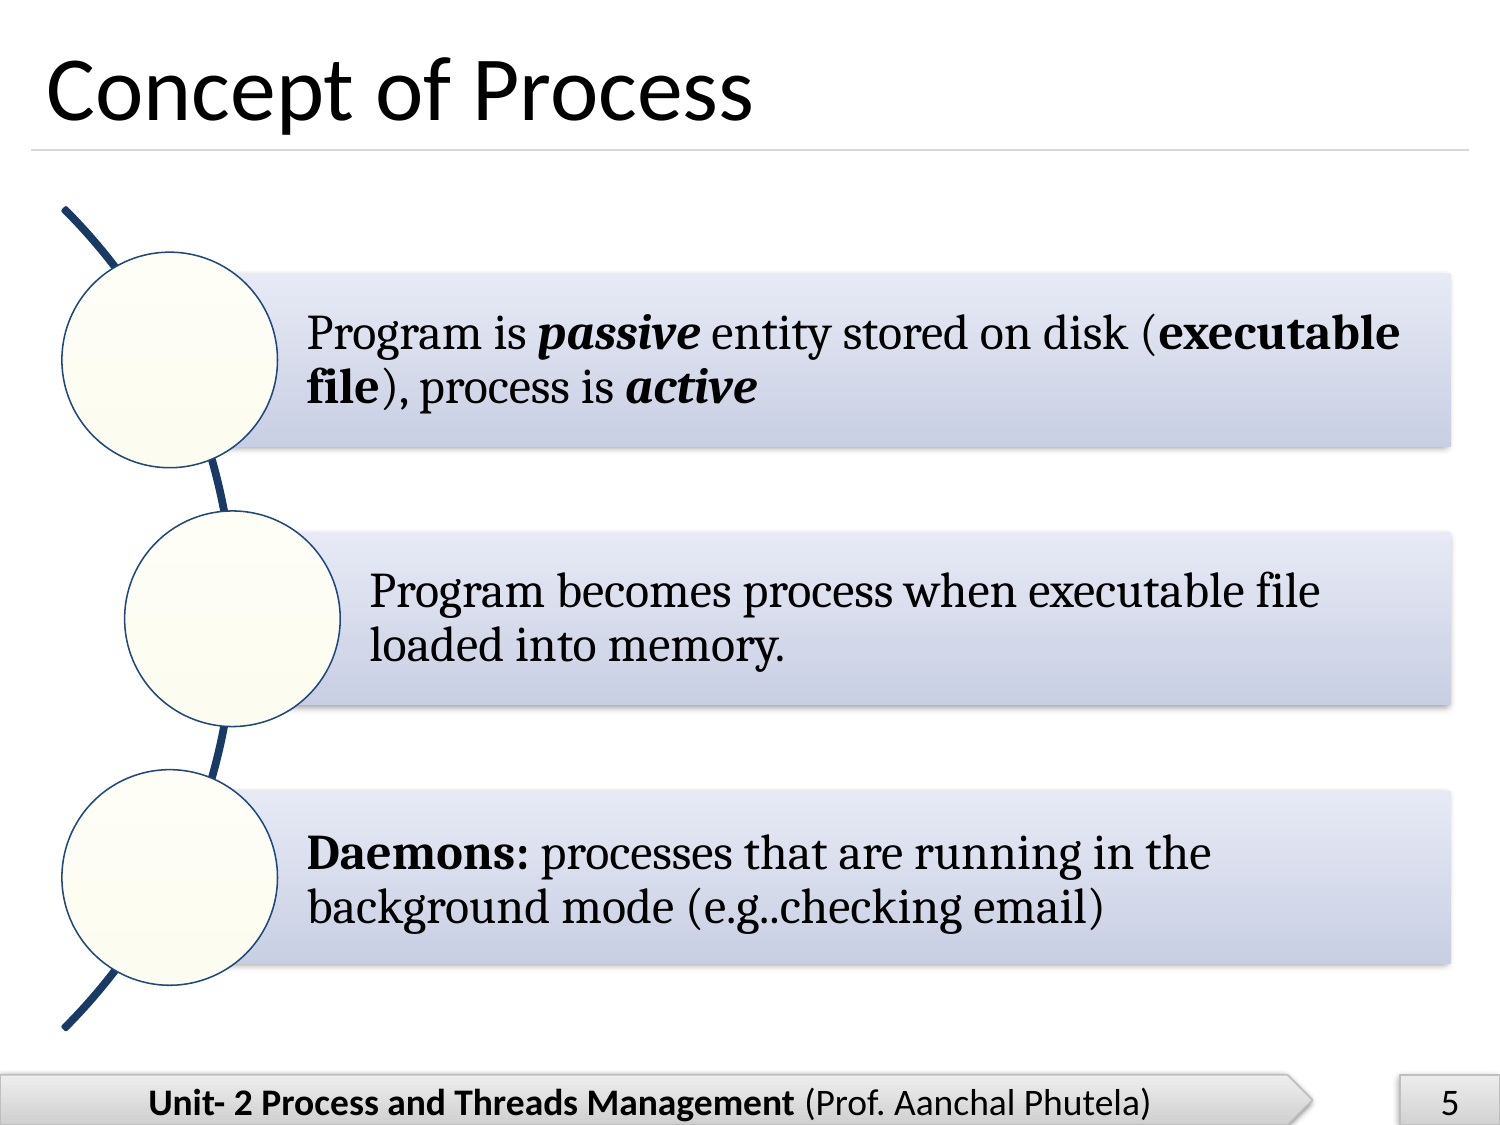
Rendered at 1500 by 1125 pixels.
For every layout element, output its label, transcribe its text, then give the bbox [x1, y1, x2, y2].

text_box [49, 187, 1463, 1051]
title Concept of Process [31, 17, 1469, 150]
